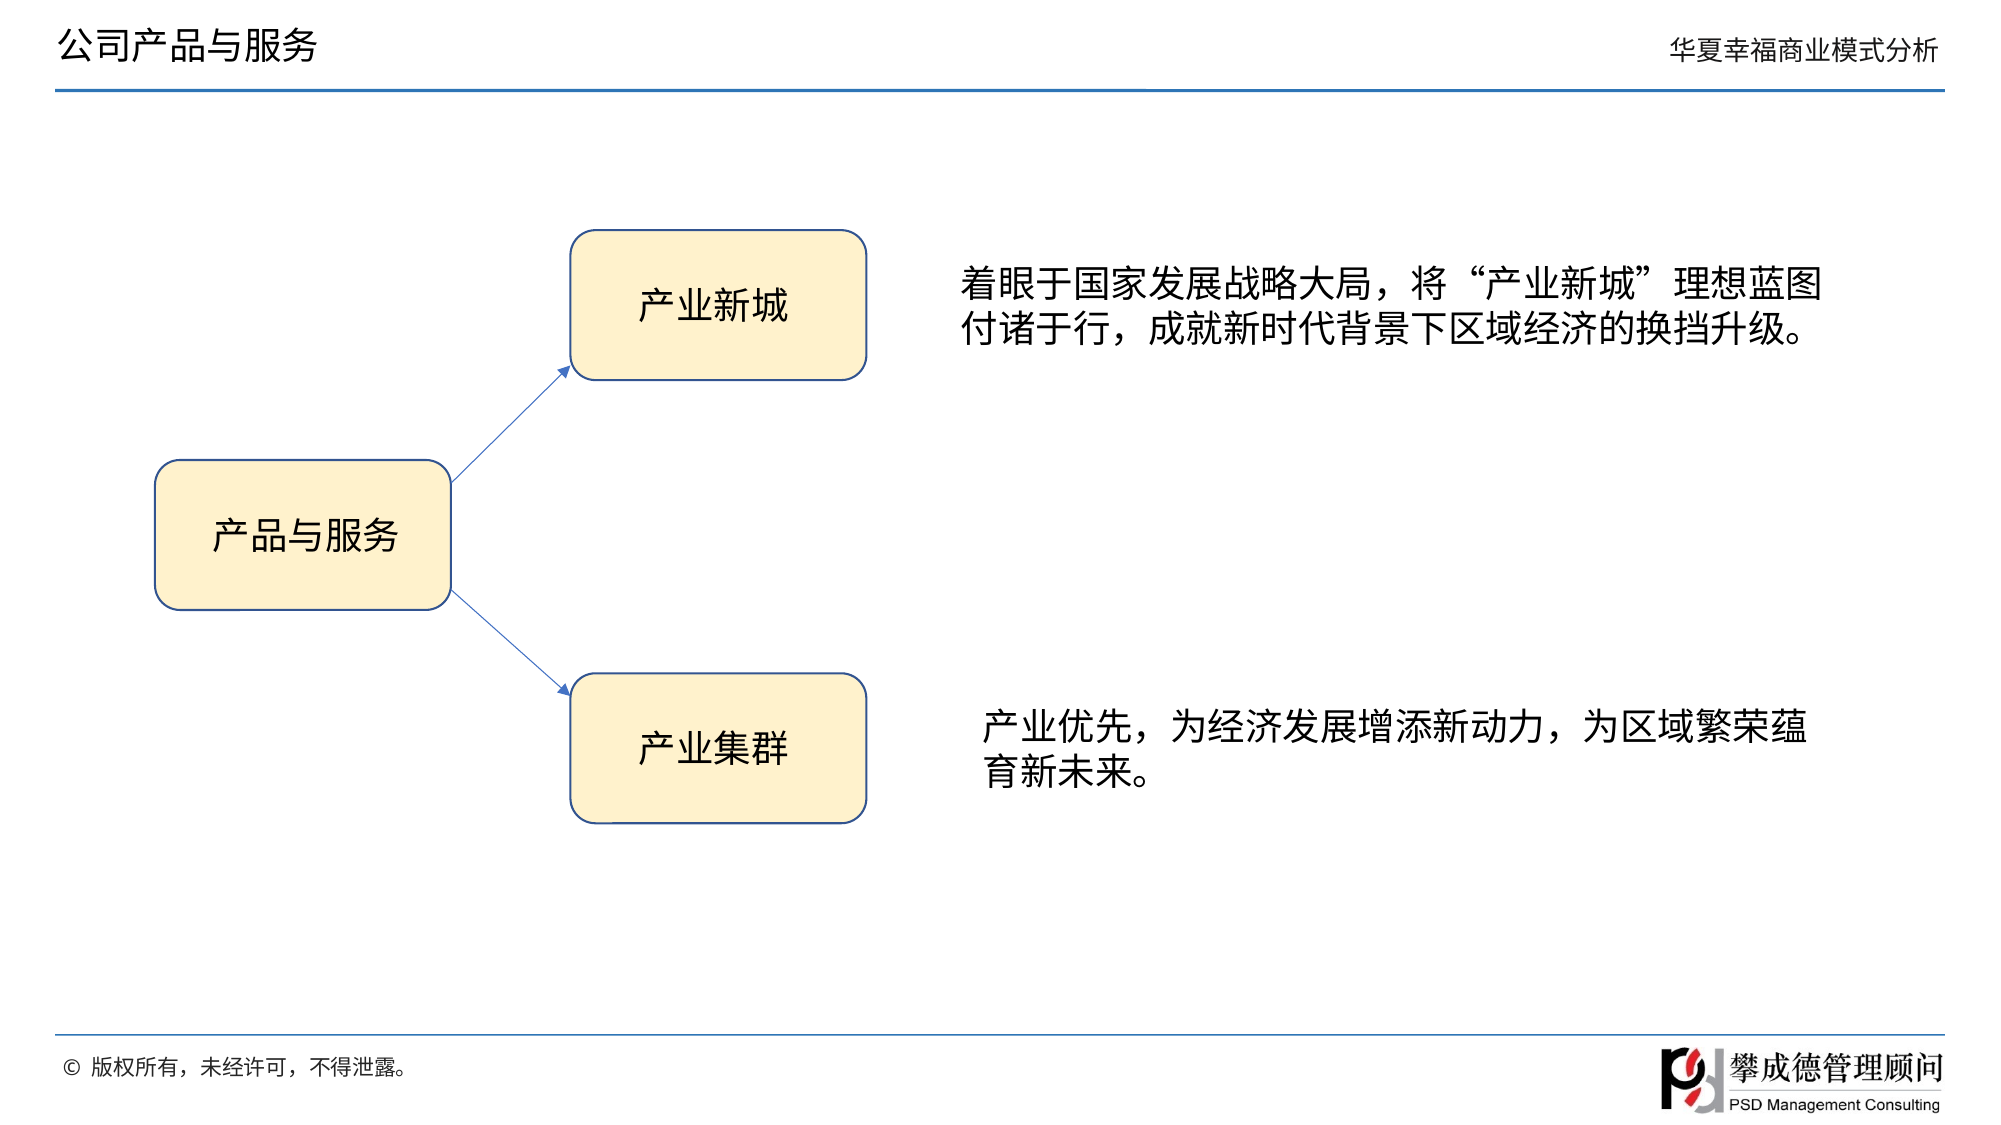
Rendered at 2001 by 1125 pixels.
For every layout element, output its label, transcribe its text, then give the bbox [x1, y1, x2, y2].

text_box 公司产品与服务 [41, 14, 1043, 75]
text_box 产品与服务 [198, 504, 424, 565]
picture [1661, 1047, 1945, 1115]
text_box 产业优先，为经济发展增添新动力，为区域繁荣蕴育新未来。 [967, 695, 1844, 800]
text_box 产业集群 [623, 717, 850, 778]
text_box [450, 589, 571, 697]
text_box [569, 672, 868, 825]
text_box [569, 229, 868, 382]
text_box 着眼于国家发展战略大局，将“产业新城”理想蓝图付诸于行，成就新时代背景下区域经济的换挡升级。 [946, 252, 1854, 357]
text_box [450, 365, 571, 484]
text_box 产业新城 [623, 274, 850, 335]
text_box [153, 458, 452, 612]
